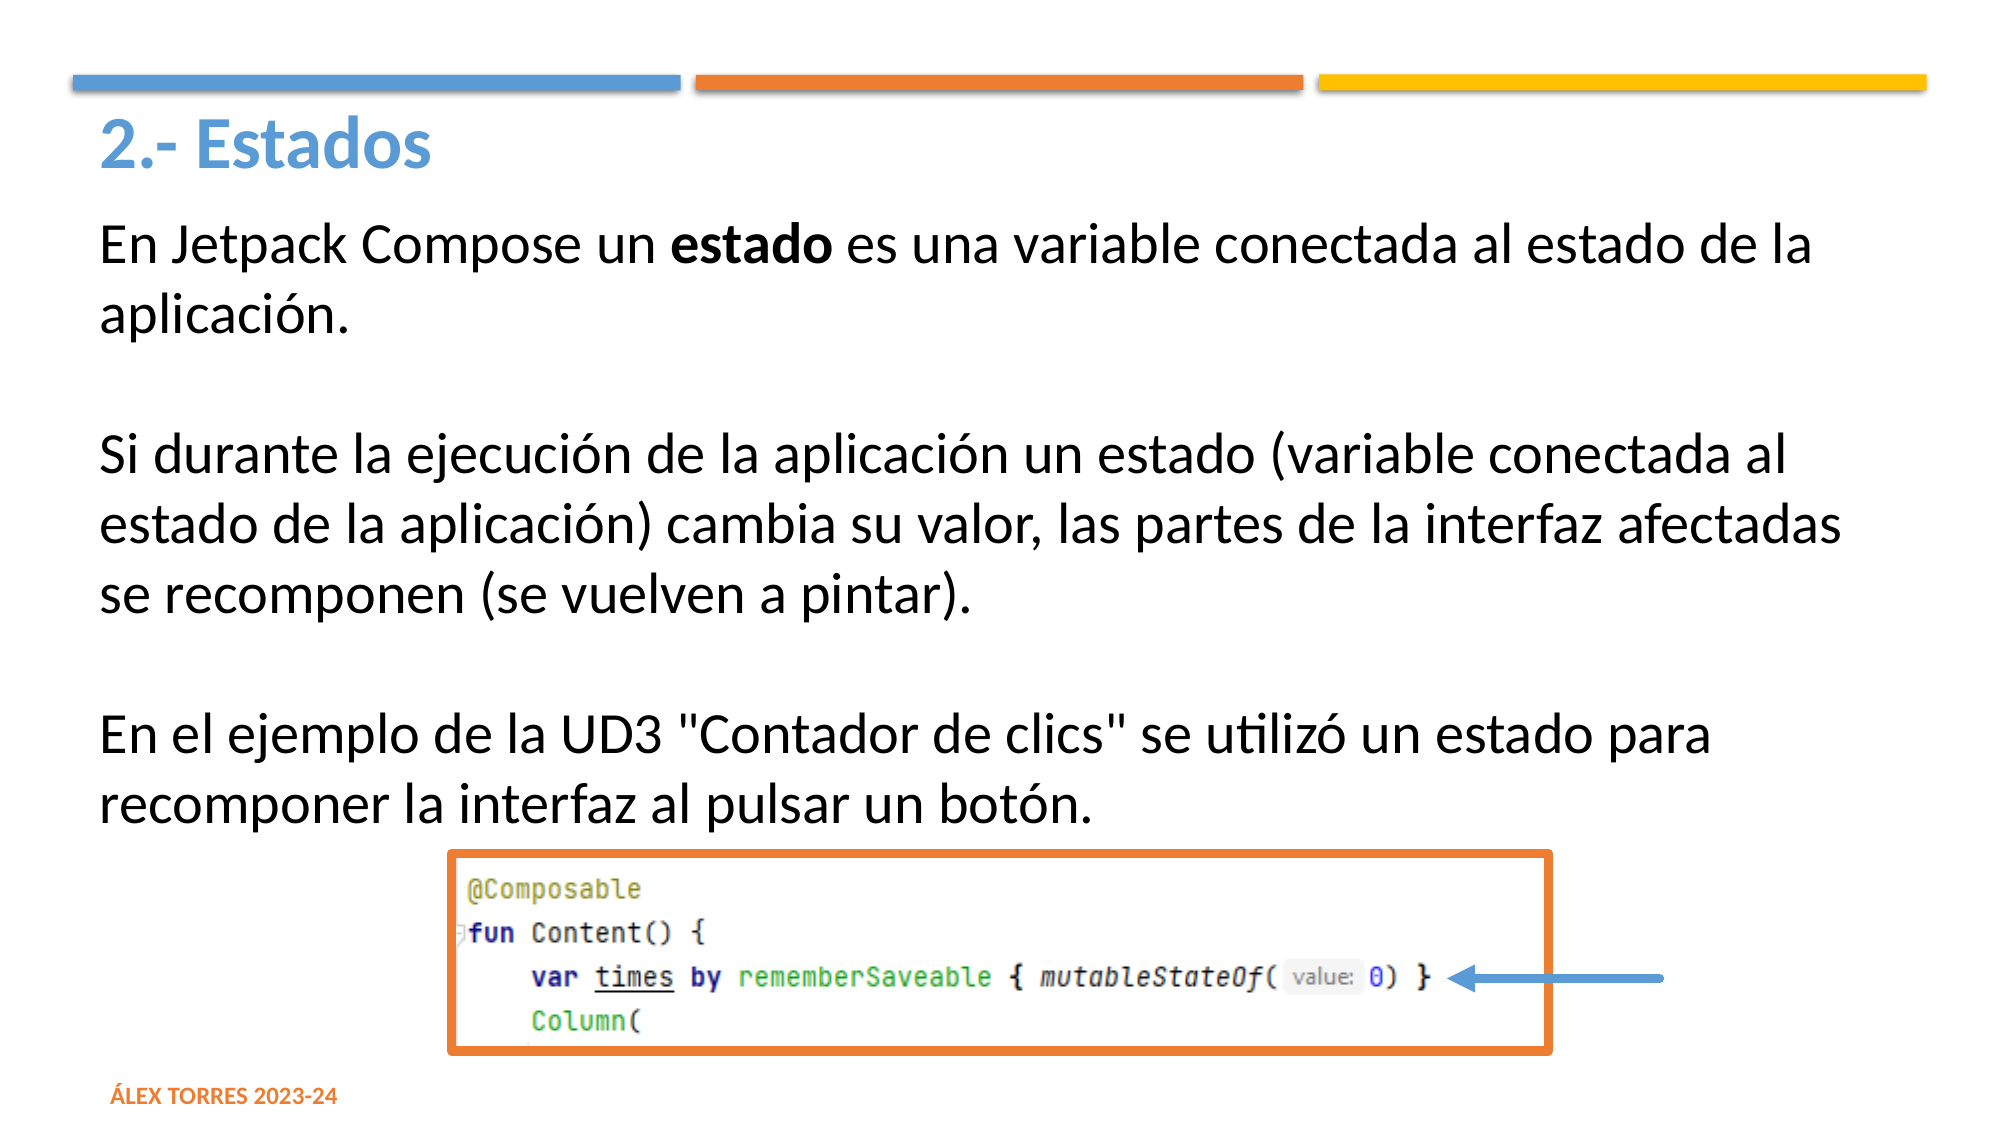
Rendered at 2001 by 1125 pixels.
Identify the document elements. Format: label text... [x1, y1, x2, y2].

text_box En Jetpack Compose un estado es una variable conectada al estado de la aplicación. Si durante la ejecución de la aplicación un estado (variable conectada al estado de la aplicación) cambia su valor, las partes de la interfaz afectadas se recomponen (se vuelven a pintar). En el ejemplo de la UD3 "Contador de clics" se utilizó un estado para recomponer la interfaz al pulsar un botón. [85, 190, 1915, 1074]
picture [455, 857, 1545, 1047]
text_box 2.- Estados [85, 78, 1915, 188]
